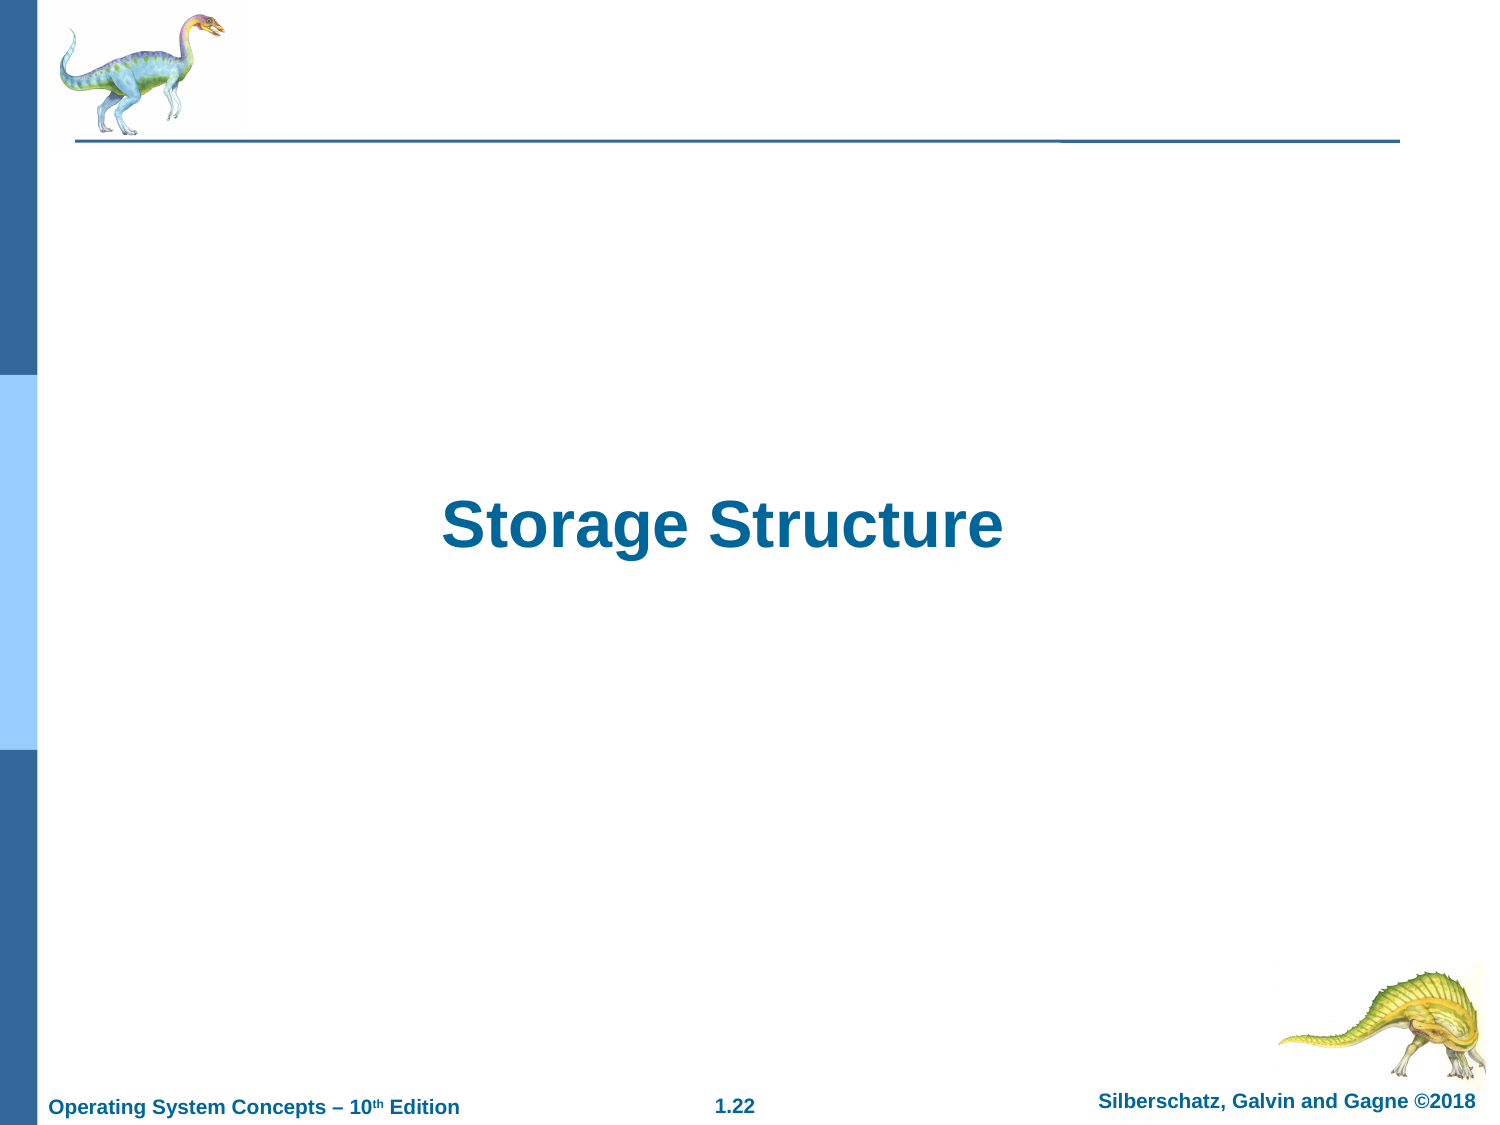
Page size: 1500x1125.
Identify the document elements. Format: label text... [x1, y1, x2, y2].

picture [1275, 959, 1486, 1090]
picture [46, 0, 243, 149]
list Storage Structure [351, 473, 1192, 643]
